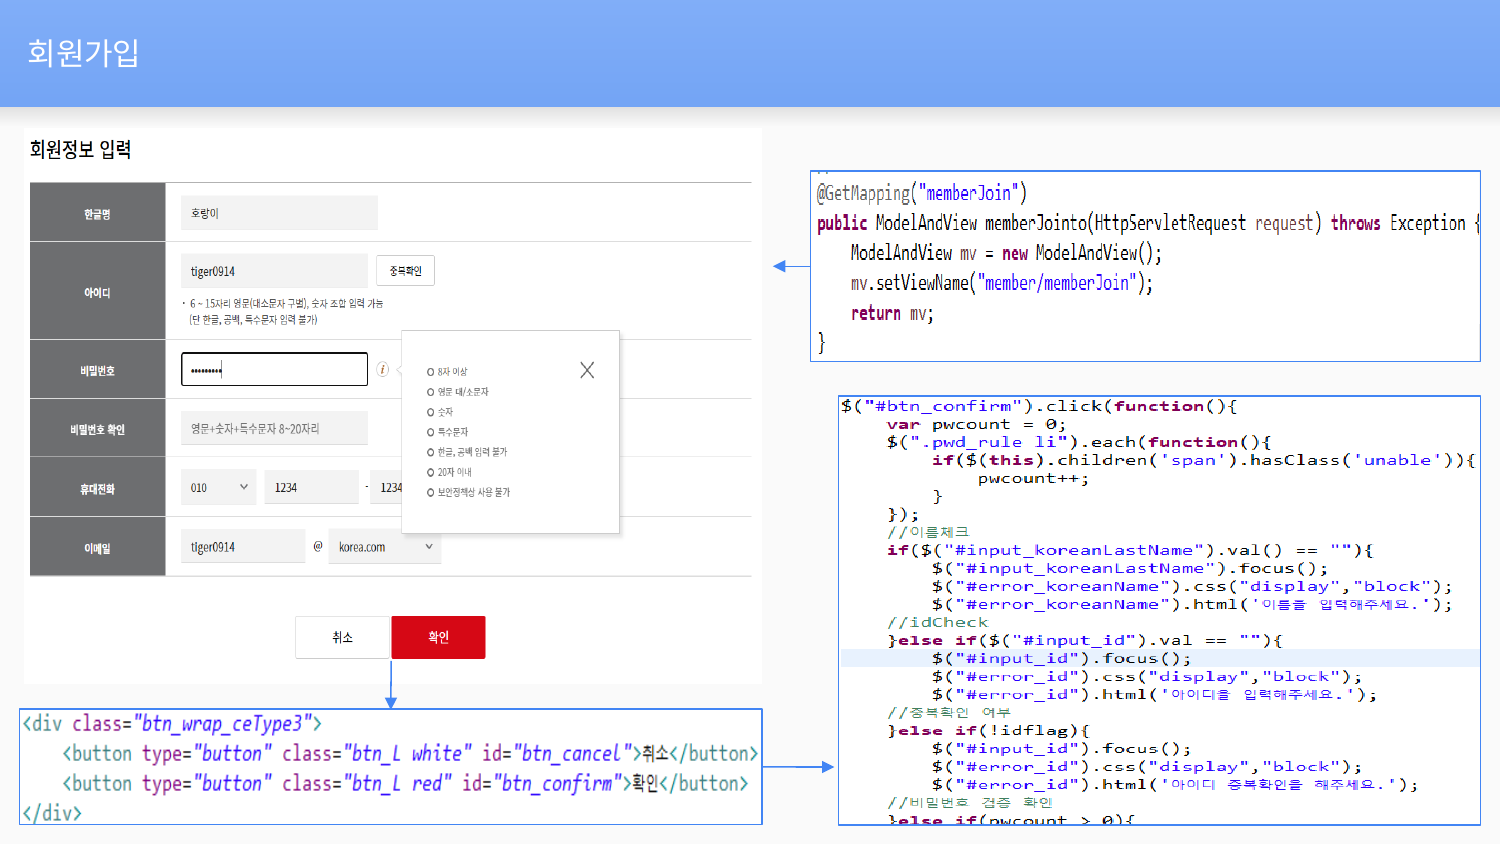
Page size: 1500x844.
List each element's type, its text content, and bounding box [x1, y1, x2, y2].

picture [838, 396, 1480, 825]
picture [24, 128, 762, 685]
picture [810, 171, 1480, 362]
picture [20, 709, 762, 825]
list 회원가입 [12, 13, 1388, 87]
